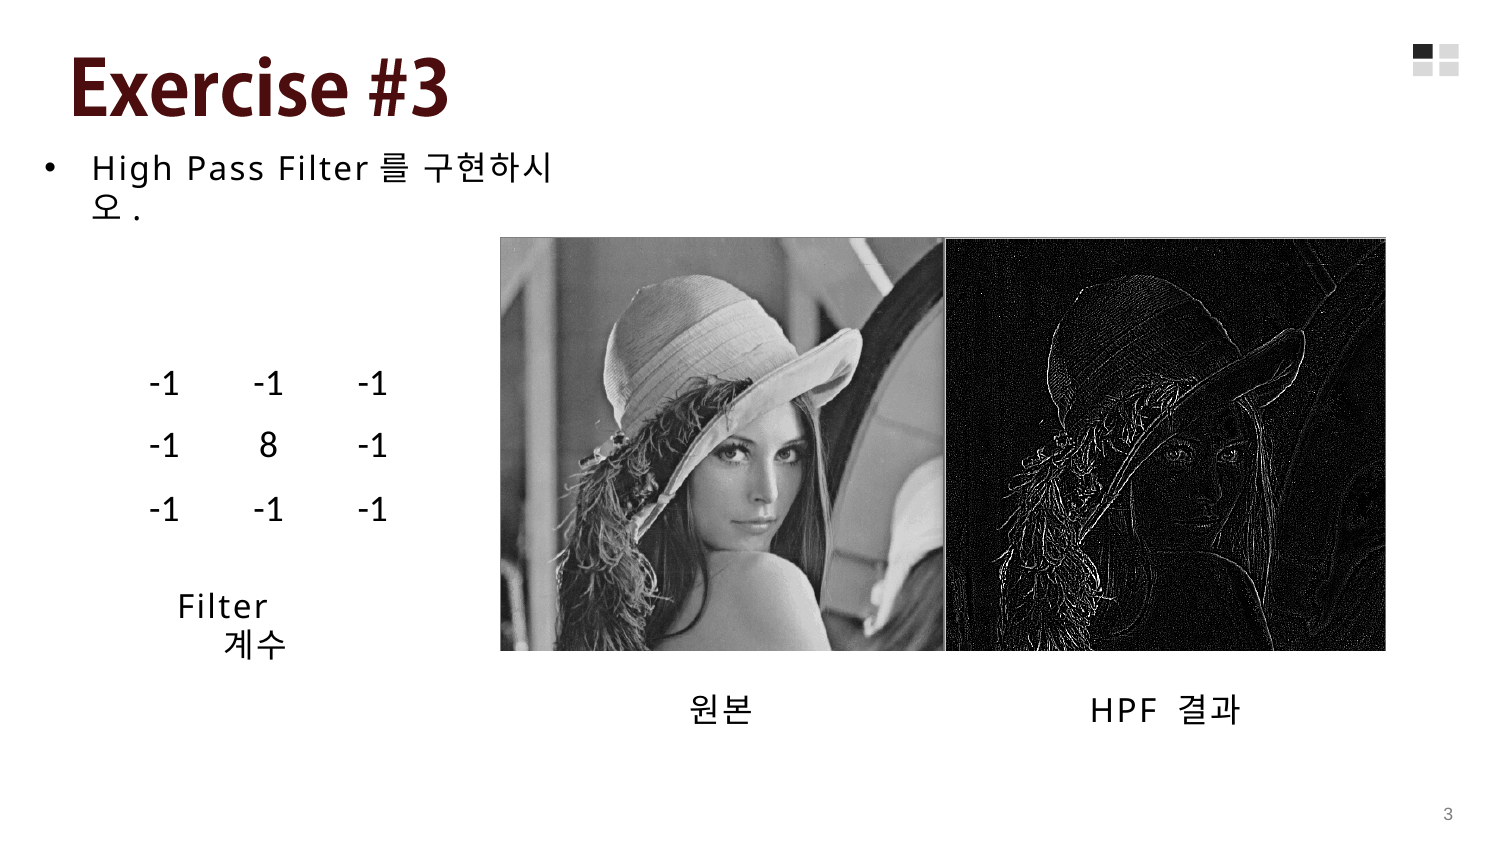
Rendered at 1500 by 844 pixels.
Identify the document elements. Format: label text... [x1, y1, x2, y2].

table_cell -1 [321, 486, 425, 550]
text_box High Pass Filter를 구현하시오. [42, 145, 600, 228]
text_box 원본 [687, 687, 775, 730]
table_header -1 [321, 359, 425, 422]
text_box [1439, 61, 1459, 77]
text_box HPF 결과 [1087, 687, 1263, 730]
picture [499, 237, 1386, 652]
text_box [1439, 44, 1459, 59]
table_header -1 [216, 359, 321, 422]
slide_number 3 [1439, 802, 1470, 844]
text_box [1413, 44, 1433, 59]
text_box [1413, 61, 1433, 77]
table_cell -1 [113, 486, 216, 550]
table_cell -1 [321, 422, 425, 486]
table_cell -1 [216, 486, 321, 550]
text_box [68, 42, 487, 137]
table_cell 8 [216, 422, 321, 486]
text_box Filter 계수 [174, 582, 350, 665]
table_header -1 [113, 359, 216, 422]
table_cell -1 [113, 422, 216, 486]
